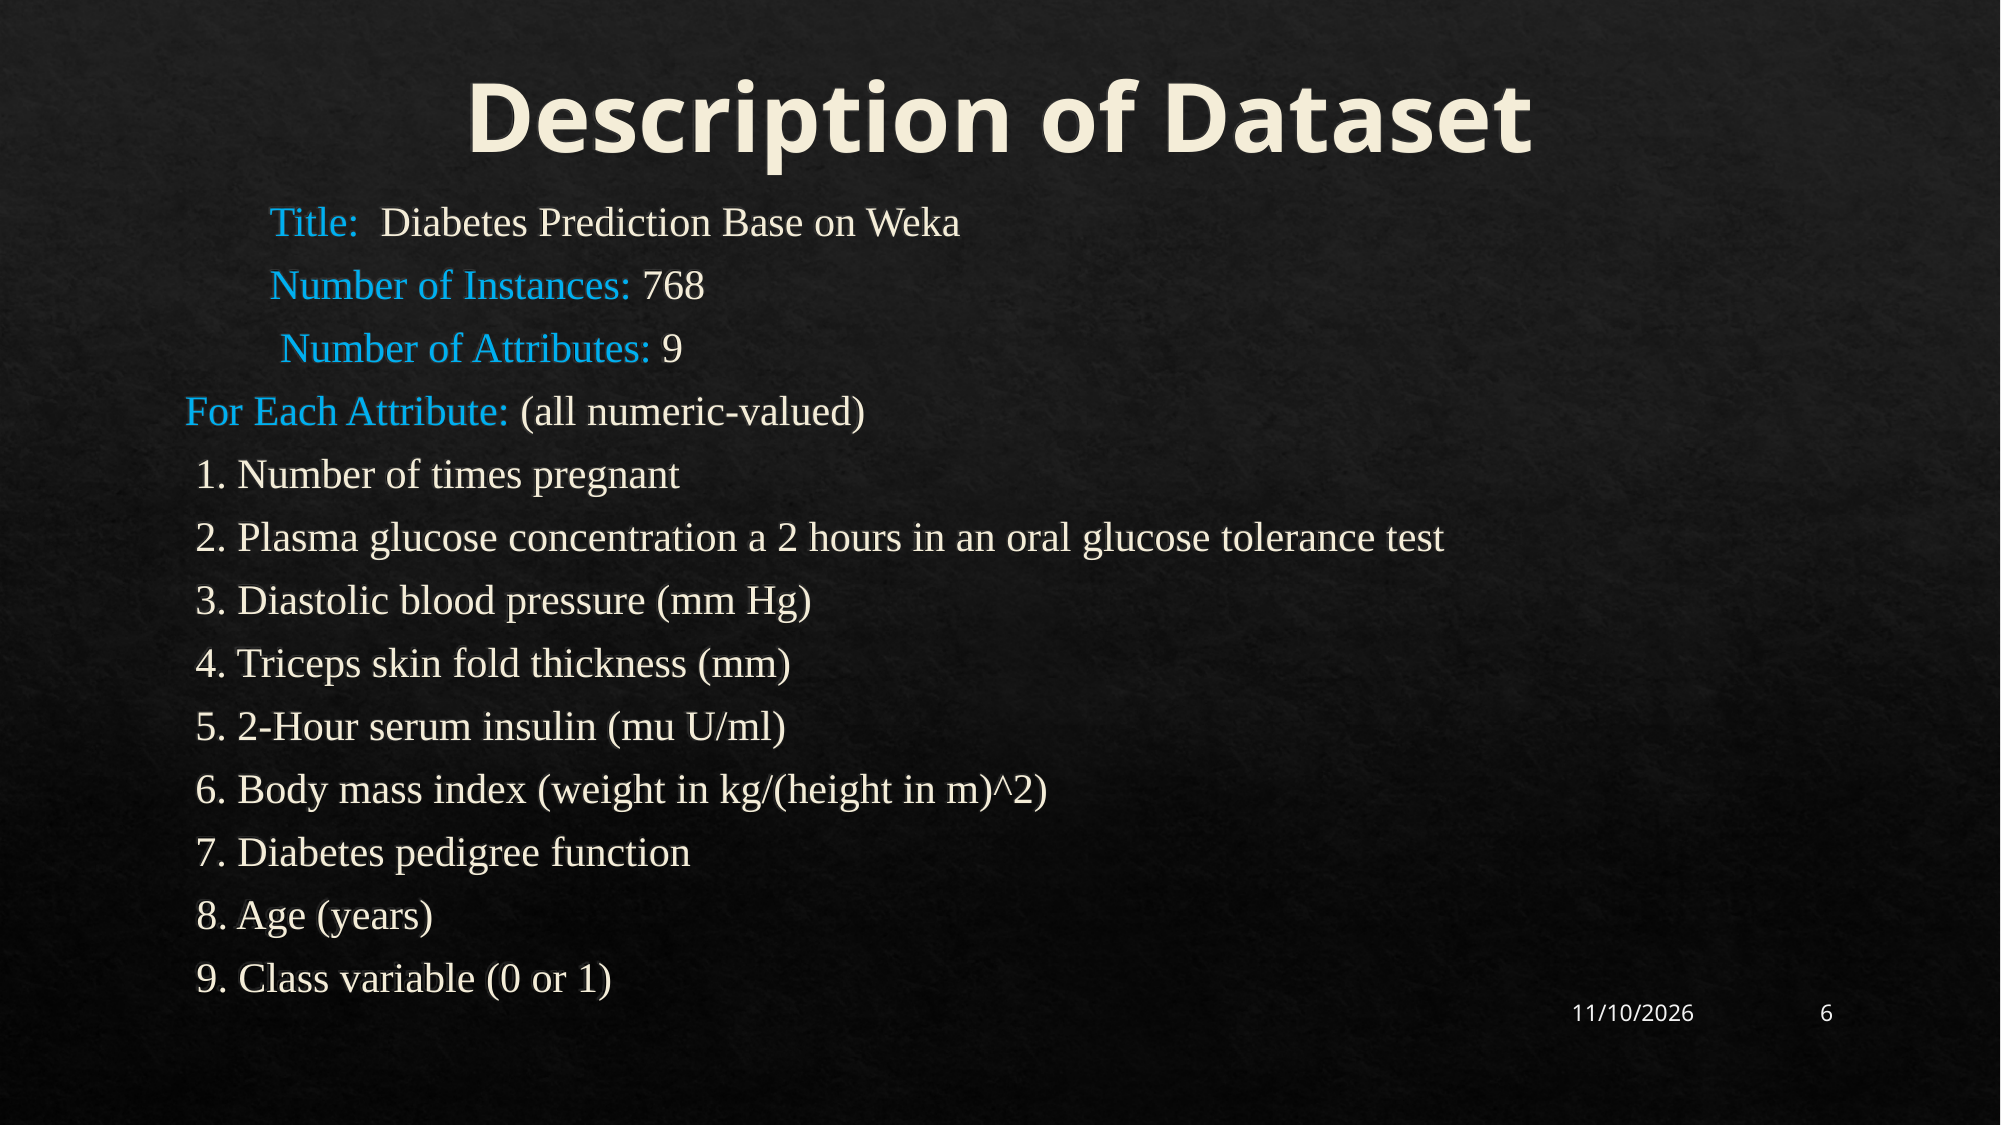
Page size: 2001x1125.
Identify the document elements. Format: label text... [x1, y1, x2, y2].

slide_number 6 [1724, 984, 1849, 1045]
list Title: Diabetes Prediction Base on Weka Number of Instances: 768 Number of Attributes: 9 For Each Attribute: (all numeric-valued) 1. Number of times pregnant 2. Plasma glucose concentration a 2 hours in an oral glucose tolerance test 3. Diastolic blood pressure (mm Hg) 4. Triceps skin fold thickness (mm) 5. 2-Hour serum insulin (mu U/ml) 6. Body mass index (weight in kg/(height in m)^2) 7. Diabetes pedigree function 8. Age (years) 9. Class variable (0 or 1) [149, 182, 1849, 1025]
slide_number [1259, 984, 1710, 1045]
picture [0, 0, 2001, 1125]
title Description of Dataset [149, 18, 1849, 182]
